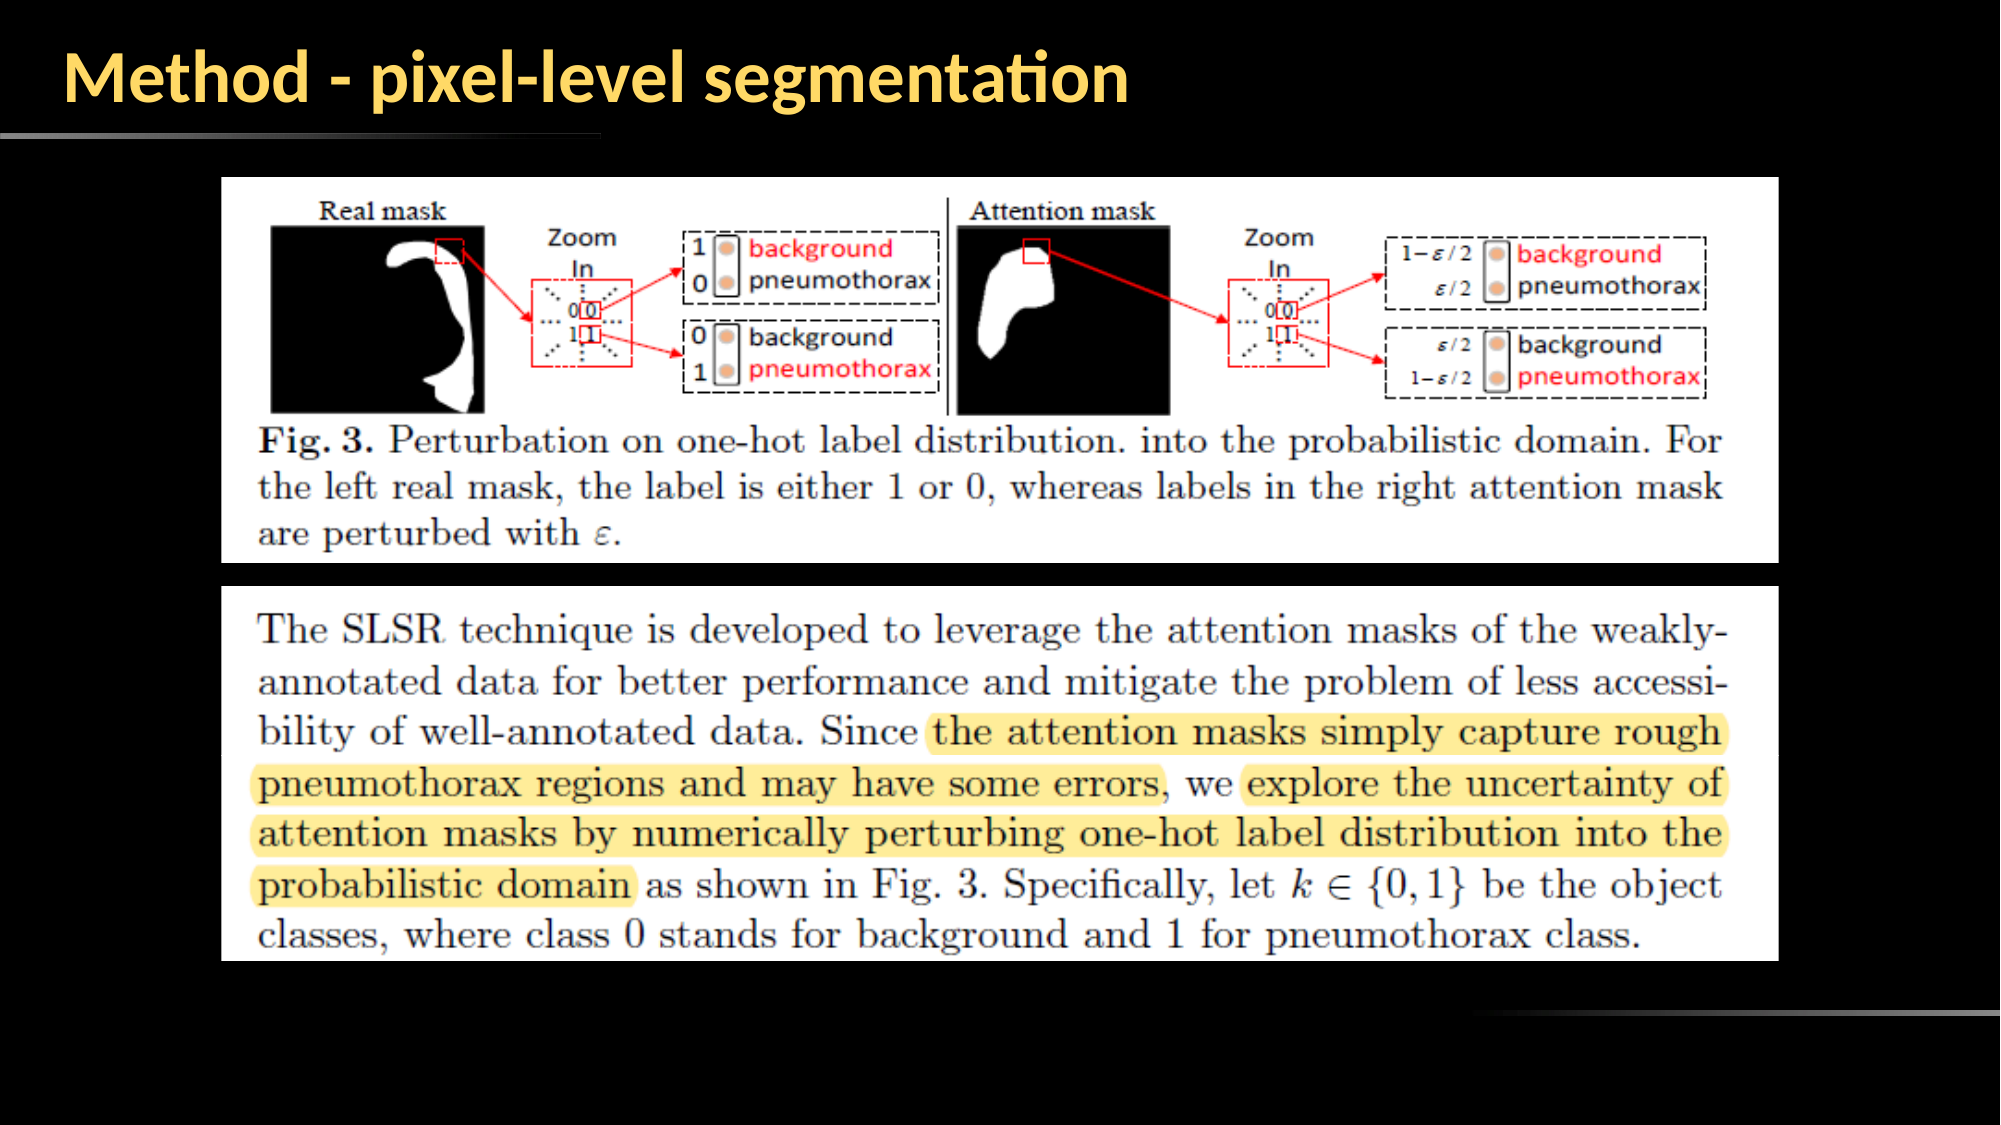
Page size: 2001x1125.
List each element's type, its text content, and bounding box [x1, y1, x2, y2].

picture [1400, 1010, 2000, 1016]
title Method - pixel-level segmentation [47, 0, 1942, 167]
picture [1, 134, 47, 139]
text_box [221, 177, 1779, 961]
